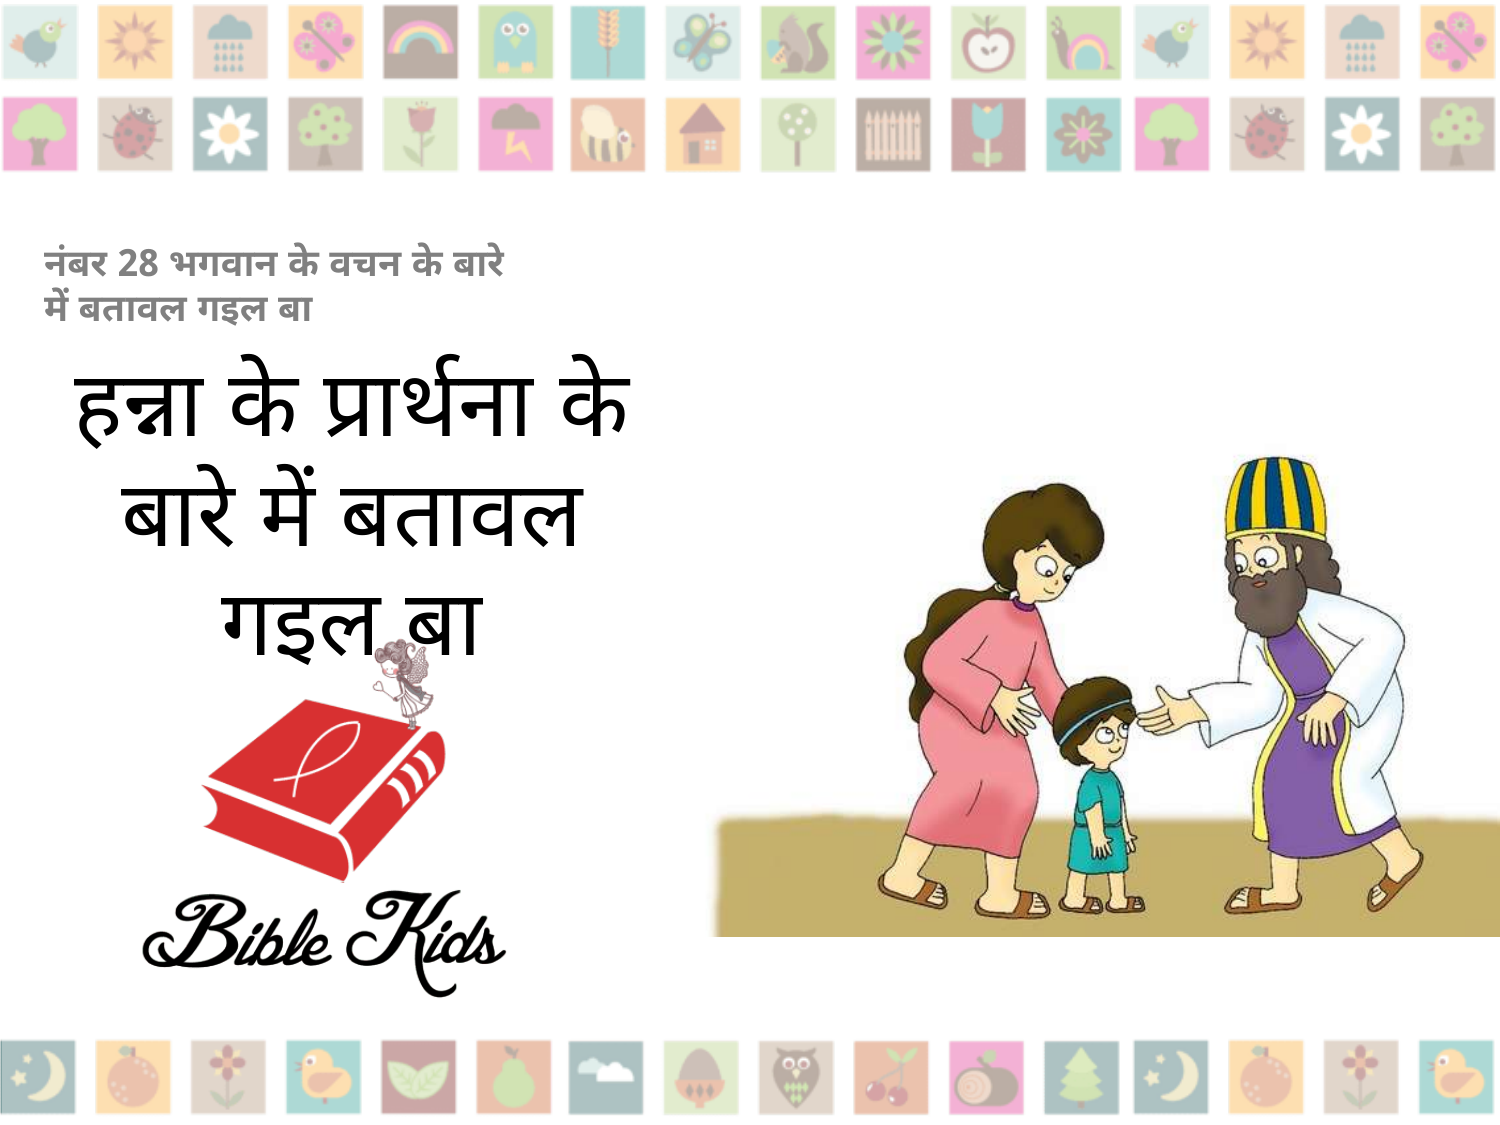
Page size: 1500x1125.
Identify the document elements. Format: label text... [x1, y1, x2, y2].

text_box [0, 1028, 1500, 1118]
picture [643, 328, 1500, 937]
text_box नंबर 28 भगवान के वचन के बारे में बतावल गइल बा [29, 231, 543, 336]
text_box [0, 3, 1500, 181]
text_box हन्ना के प्रार्थना के बारे में बतावल गइल बा [29, 336, 638, 682]
picture [117, 600, 544, 1027]
